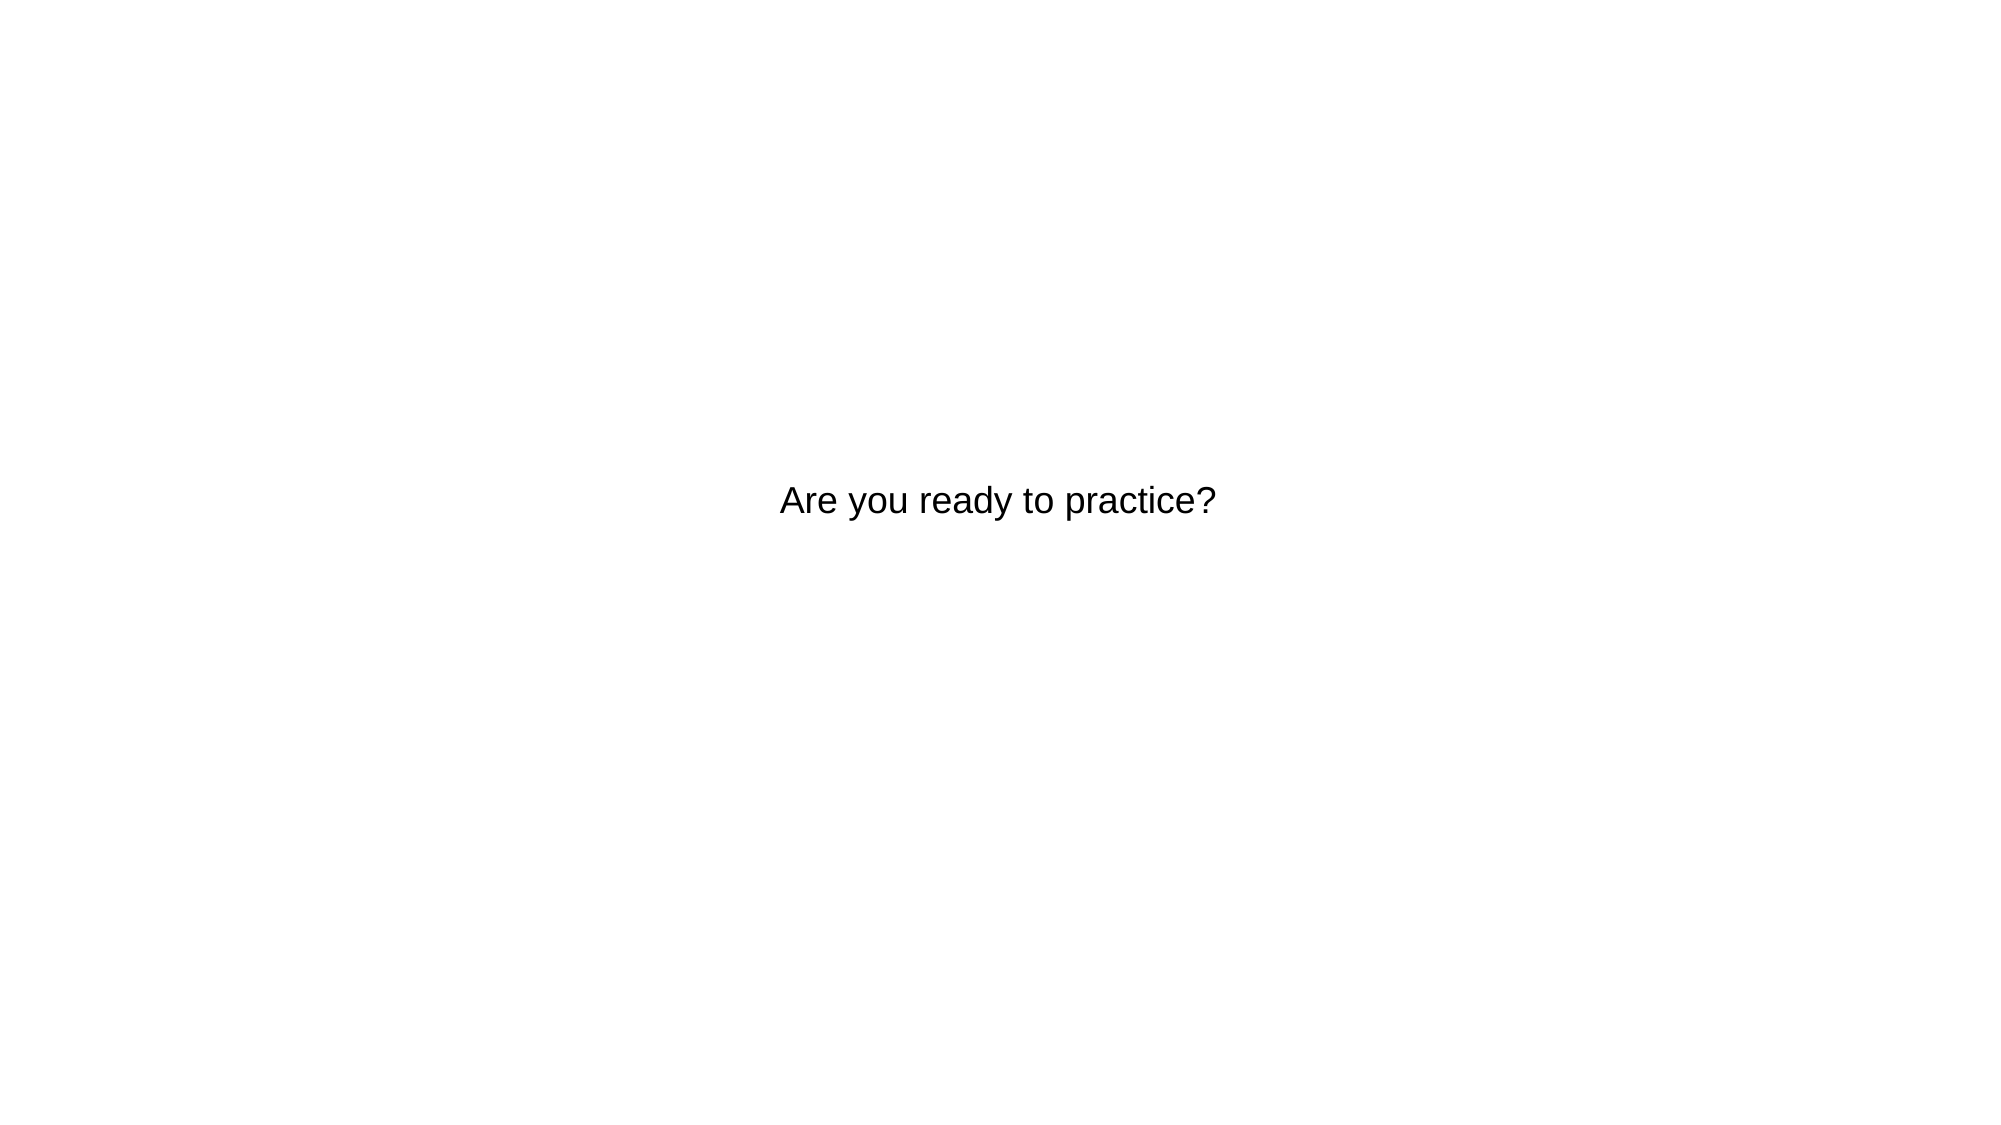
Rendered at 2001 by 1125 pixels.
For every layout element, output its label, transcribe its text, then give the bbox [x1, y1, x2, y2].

text_box Are you ready to practice? [438, 408, 1558, 596]
